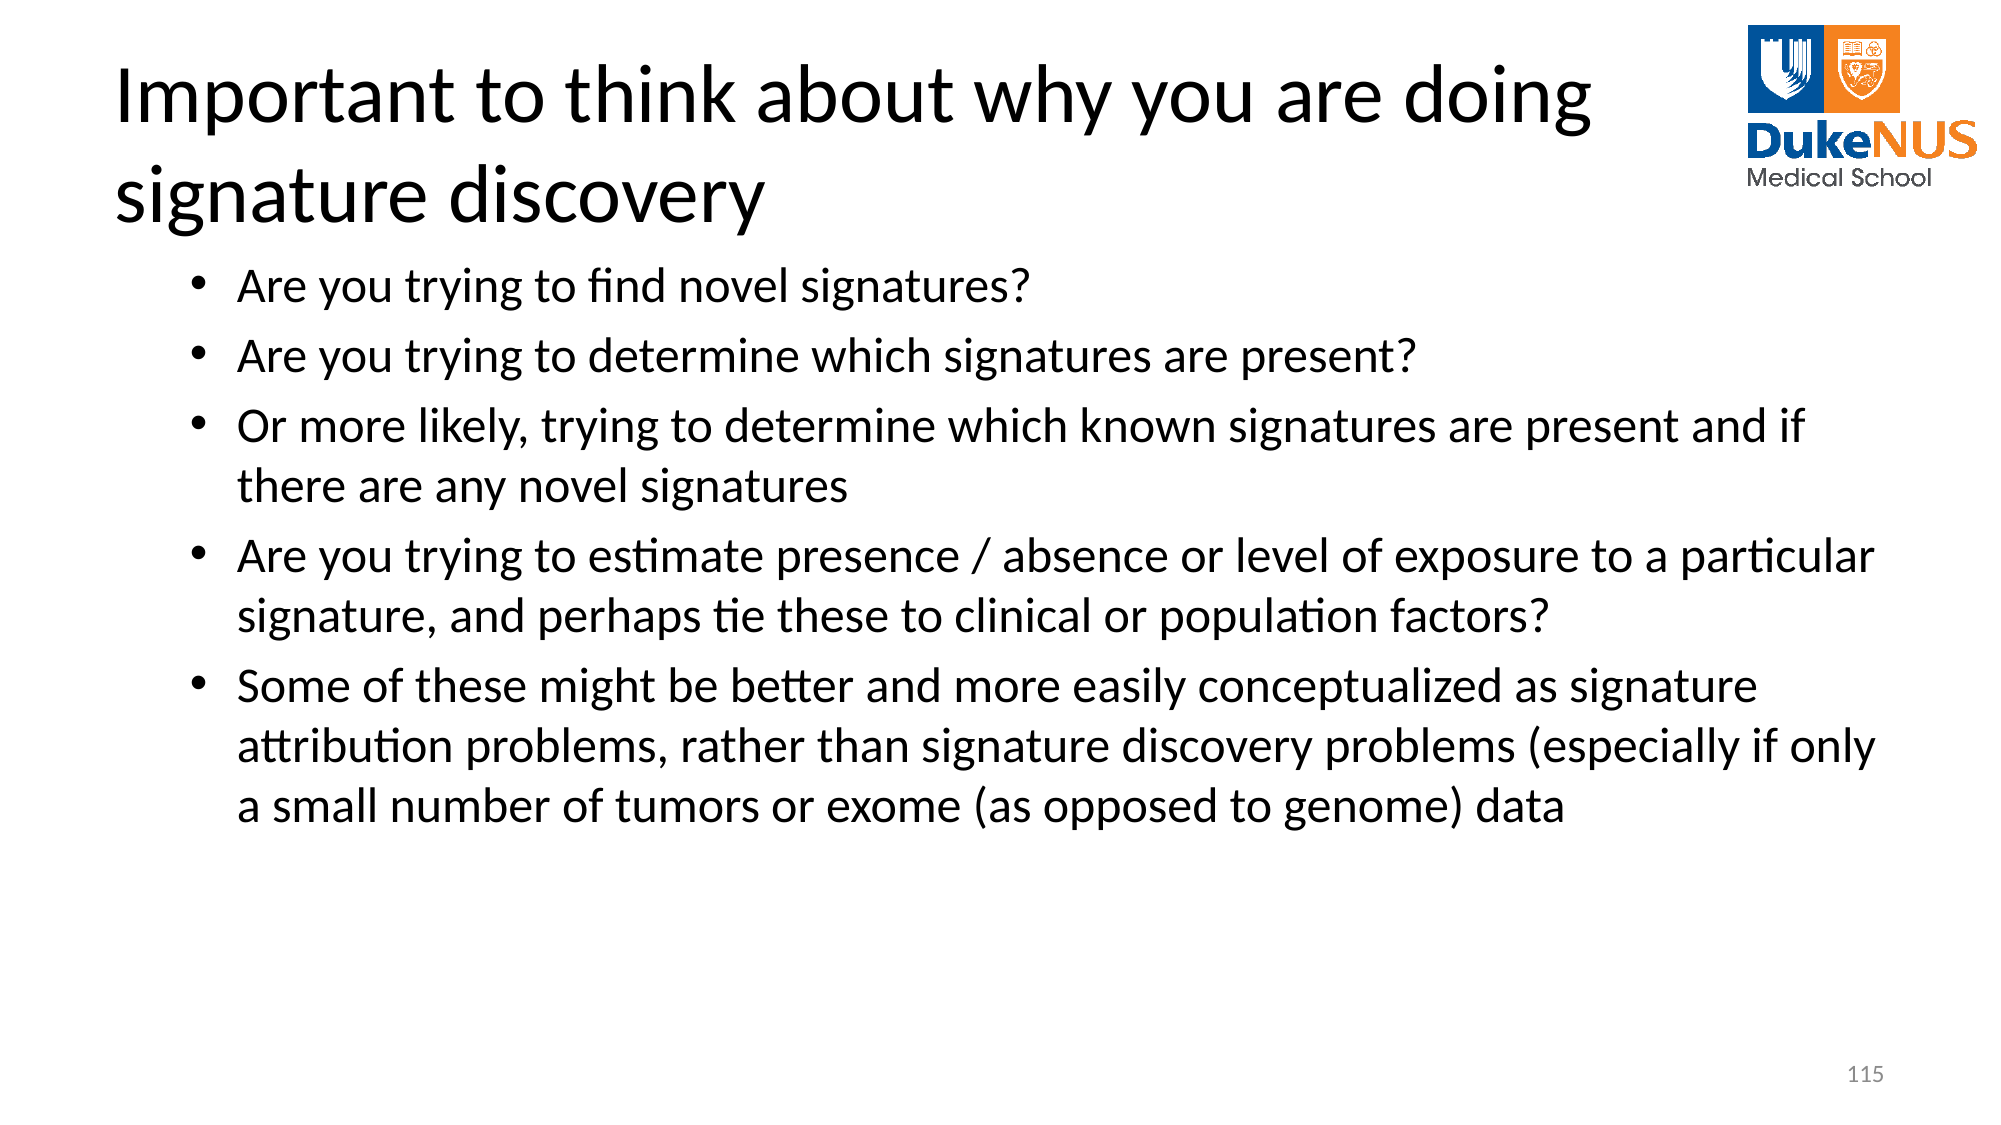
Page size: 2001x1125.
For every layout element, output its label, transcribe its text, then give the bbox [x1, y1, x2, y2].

title Important to think about why you are doing signature discovery [99, 45, 1900, 233]
slide_number 115 [1433, 1042, 1900, 1103]
picture [1737, 12, 1978, 189]
list Are you trying to find novel signatures? Are you trying to determine which signatures are present? Or more likely, trying to determine which known signatures are present and if there are any novel signatures Are you trying to estimate presence / absence or level of exposure to a particular signature, and perhaps tie these to clinical or population factors? Some of these might be better and more easily conceptualized as signature attribution problems, rather than signature discovery problems (especially if only a small number of tumors or exome (as opposed to genome) data [99, 245, 1900, 988]
